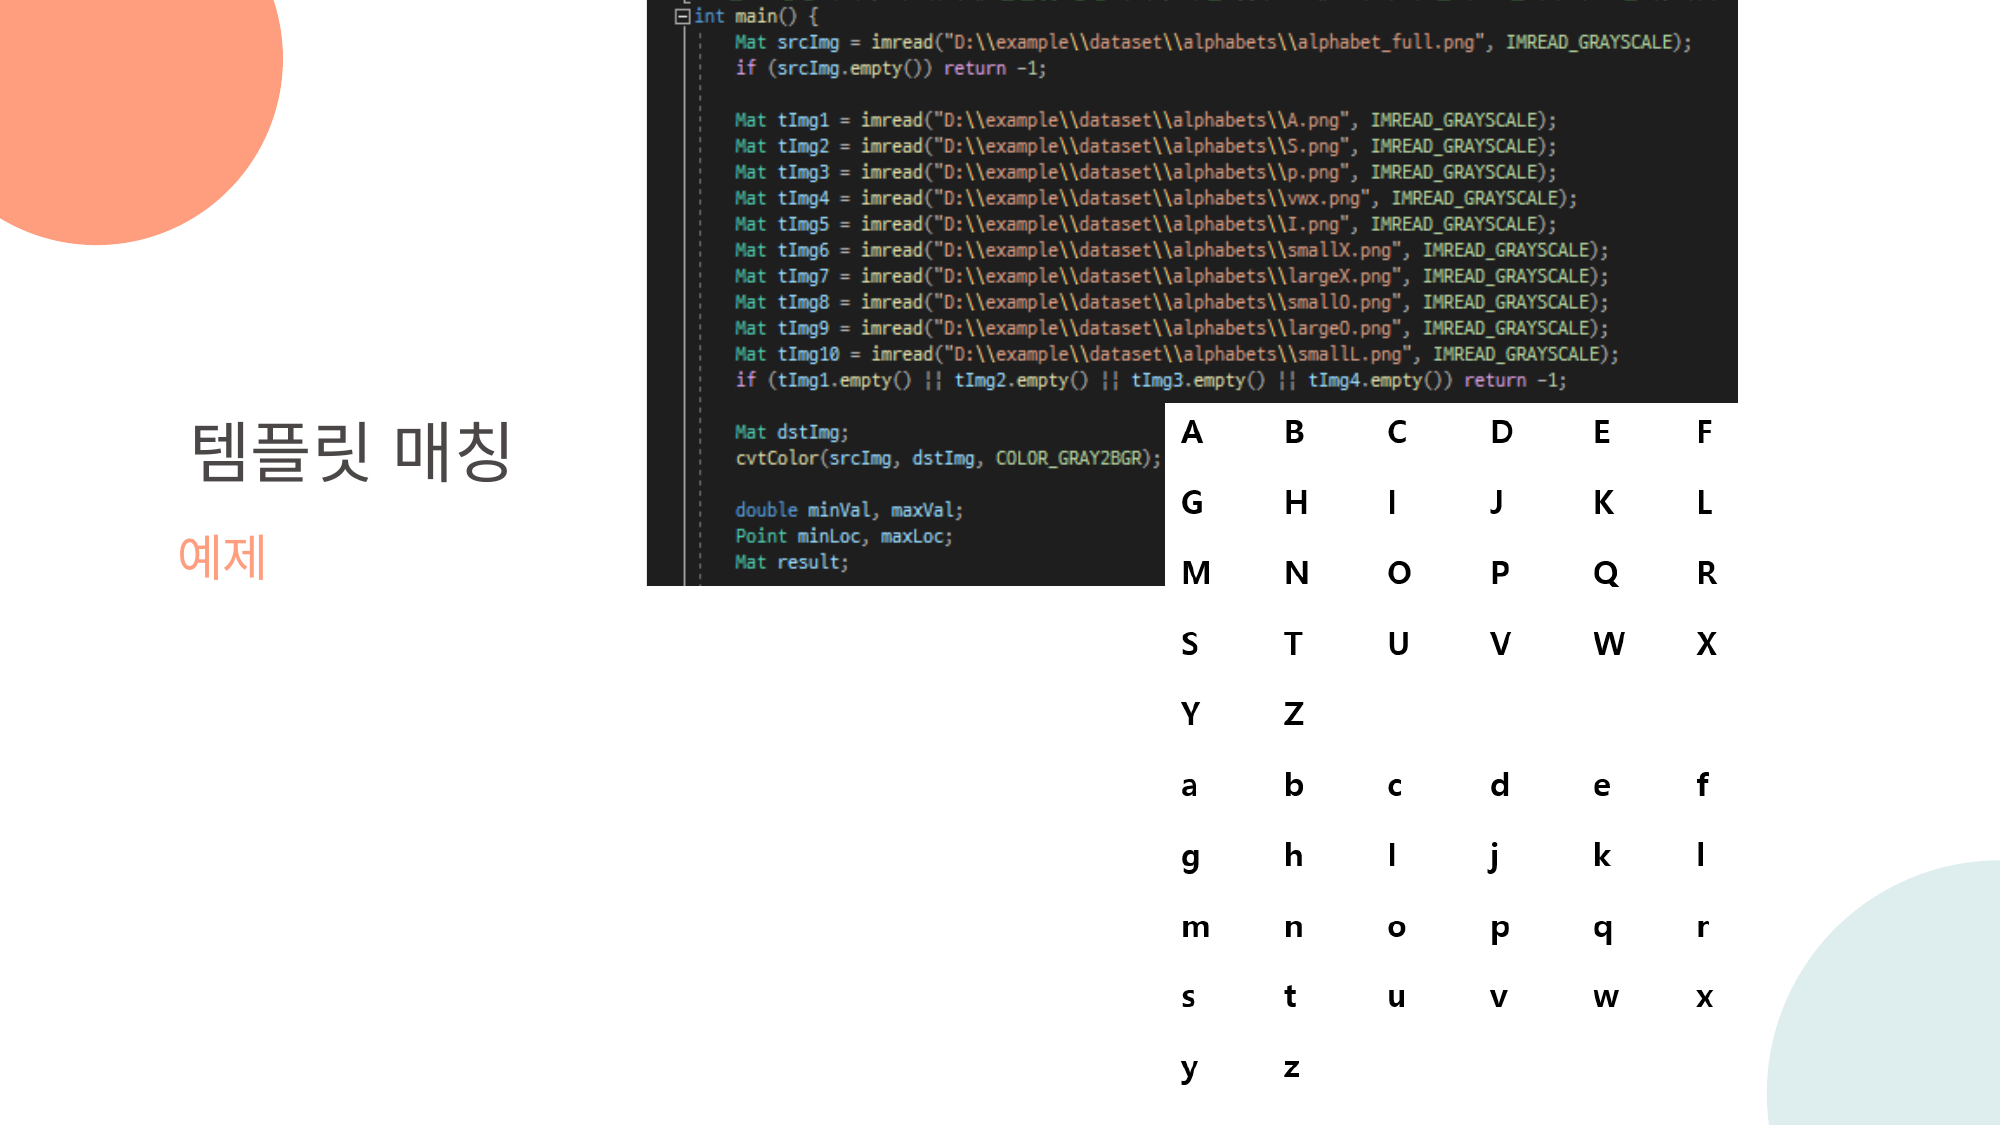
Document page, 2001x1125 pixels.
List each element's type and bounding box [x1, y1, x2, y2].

text_box [0, 0, 284, 247]
text_box [157, 403, 549, 595]
picture [646, 0, 1738, 1125]
text_box [1765, 859, 2000, 1125]
